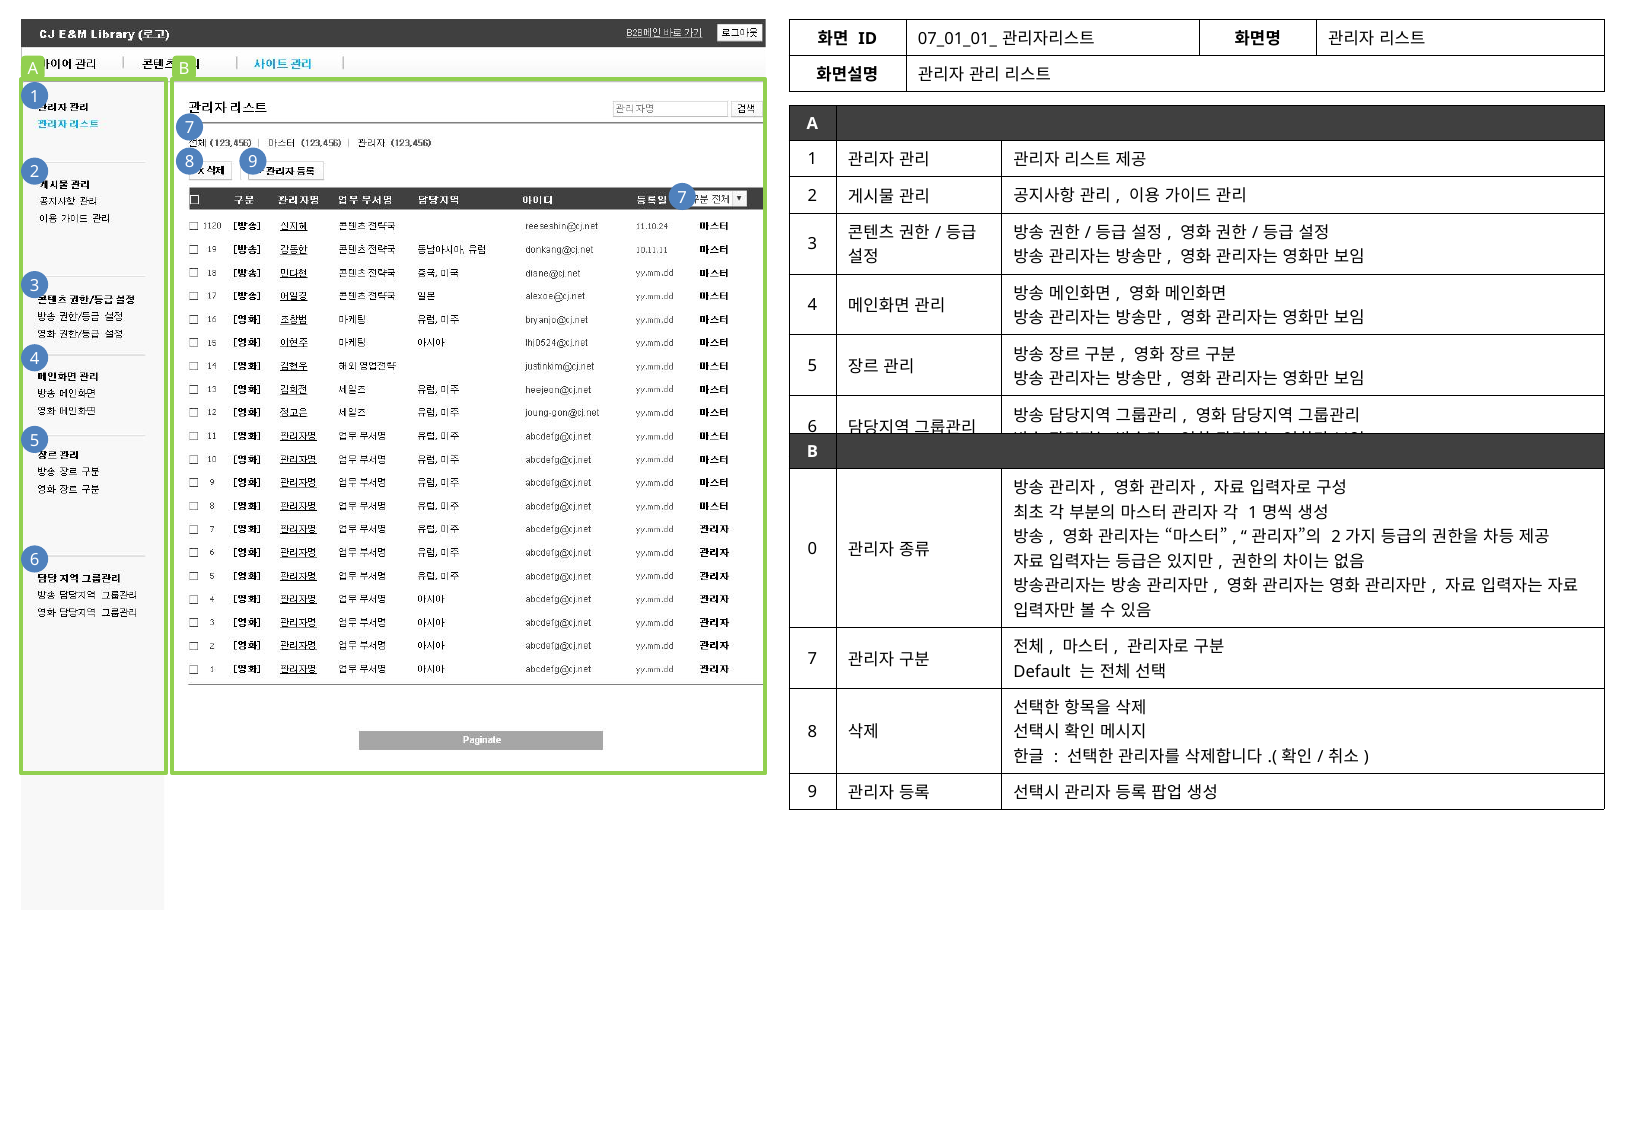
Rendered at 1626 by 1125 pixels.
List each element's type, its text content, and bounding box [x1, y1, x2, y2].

table_header [837, 106, 1604, 140]
table_cell 방송 담당지역 그룹관리, 영화 담당지역 그룹관리 방송 관리자는 방송만, 영화 관리자는 영화만 보임 [1002, 396, 1604, 433]
table_cell 게시물 관리 [837, 177, 1001, 213]
table_cell 방송 권한/등급 설정, 영화 권한/등급 설정 방송 관리자는 방송만, 영화 관리자는 영화만 보임 [1002, 214, 1604, 274]
table_header 관리자 리스트 [1317, 20, 1604, 55]
table_cell 3 [790, 214, 836, 274]
table_cell 공지사항 관리, 이용 가이드 관리 [1002, 177, 1604, 213]
table_cell 화면설명 [790, 56, 906, 91]
table_header 화면 ID [790, 20, 906, 55]
table_cell 관리자 종류 [837, 469, 1001, 627]
table_cell 관리자 리스트 제공 [1002, 141, 1604, 176]
table_cell 방송 관리자, 영화 관리자, 자료 입력자로 구성 최초 각 부분의 마스터 관리자 각 1명씩 생성 방송, 영화 관리자는 “마스터”, “관리자”의 2가지 등급의 권한을 차등 제공 자료 입력자는 등급은 있지만, 권한의 차이는 없음 방송관리자는 방송 관리자만, 영화 관리자는 영화 관리자만, 자료 입력자는 자료 입력자만 볼 수 있음 [1002, 469, 1604, 627]
table_cell 관리자 관리 [837, 141, 1001, 176]
table_cell 4 [790, 275, 836, 334]
table_cell 담당지역 그룹관리 [837, 396, 1001, 433]
table_cell 전체, 마스터, 관리자로 구분 Default 는 전체 선택 [1002, 628, 1604, 688]
table_cell 1 [790, 141, 836, 176]
table_cell 장르 관리 [837, 335, 1001, 395]
table_header 07_01_01_관리자리스트 [907, 20, 1199, 55]
table_cell 삭제 [837, 689, 1001, 773]
table_cell 5 [790, 335, 836, 395]
table_cell 방송 장르 구분, 영화 장르 구분 방송 관리자는 방송만, 영화 관리자는 영화만 보임 [1002, 335, 1604, 395]
table_cell 메인화면 관리 [837, 275, 1001, 334]
table_cell 선택한 항목을 삭제 선택시 확인 메시지 한글 : 선택한 관리자를 삭제합니다.(확인/취소) [1002, 689, 1604, 773]
table_cell 관리자 등록 [837, 774, 1001, 809]
table_header 화면명 [1200, 20, 1316, 55]
table_cell 6 [790, 396, 836, 433]
table_header A [790, 106, 836, 140]
table_cell 2 [790, 177, 836, 213]
table_cell 관리자 구분 [837, 628, 1001, 688]
table_cell 콘텐츠 권한/등급 설정 [837, 214, 1001, 274]
table_cell 방송 메인화면, 영화 메인화면 방송 관리자는 방송만, 영화 관리자는 영화만 보임 [1002, 275, 1604, 334]
table_cell 7 [790, 628, 836, 688]
table_header B [790, 434, 836, 468]
table_cell 선택시 관리자 등록 팝업 생성 [1002, 774, 1604, 809]
picture [20, 18, 766, 910]
table_cell 9 [790, 774, 836, 809]
table_cell 관리자 관리 리스트 [907, 56, 1604, 91]
table_cell 0 [790, 469, 836, 627]
table_header [837, 434, 1604, 468]
table_cell 8 [790, 689, 836, 773]
